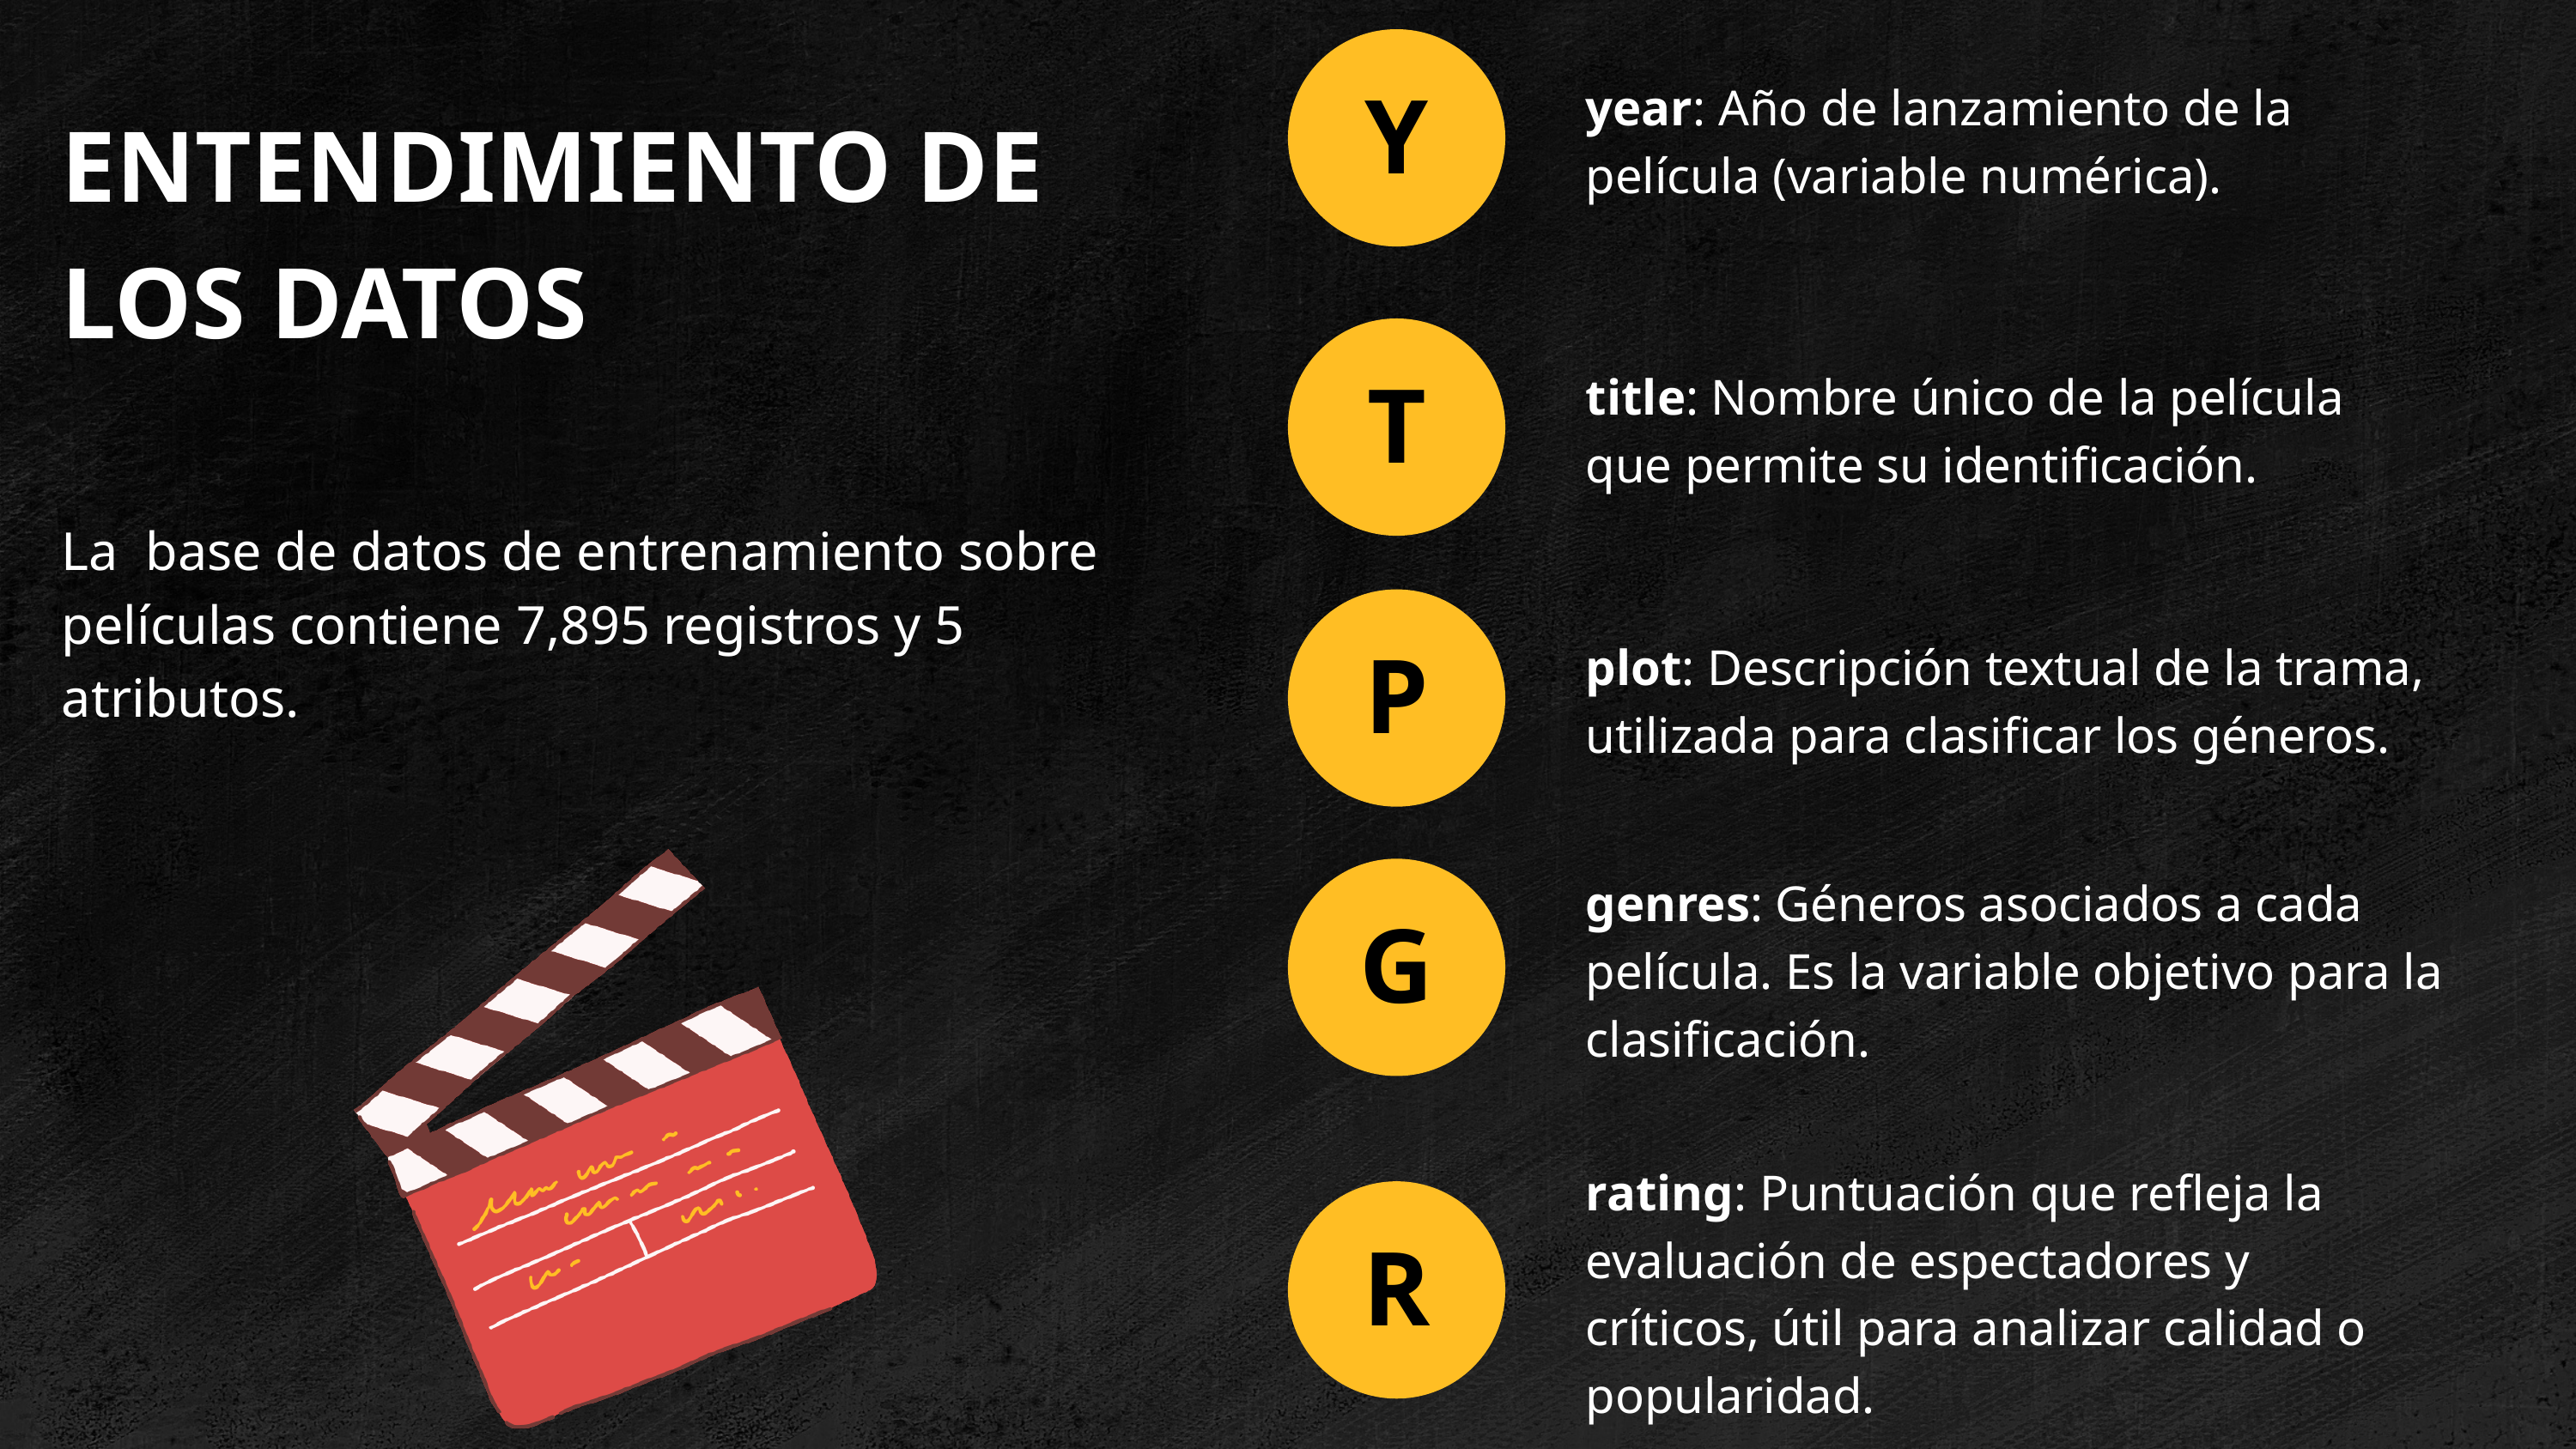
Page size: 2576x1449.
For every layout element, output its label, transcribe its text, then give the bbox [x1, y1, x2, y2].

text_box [1287, 318, 1506, 537]
text_box La base de datos de entrenamiento sobre películas contiene 7,895 registros y 5 atributos. [61, 507, 1176, 728]
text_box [1287, 28, 1506, 247]
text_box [1287, 858, 1506, 1076]
text_box plot: Descripción textual de la trama, utilizada para clasificar los géneros. [1585, 627, 2468, 763]
text_box title: Nombre único de la película que permite su identificación. [1585, 356, 2432, 493]
text_box ENTENDIMIENTO DE LOS DATOS [61, 85, 1176, 359]
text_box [1287, 1180, 1506, 1399]
text_box [0, 0, 2576, 1449]
text_box genres: Géneros asociados a cada película. Es la variable objetivo para la clasificación. [1585, 863, 2468, 1067]
text_box year: Año de lanzamiento de la película (variable numérica). [1585, 67, 2432, 203]
text_box rating: Puntuación que refleja la evaluación de espectadores y críticos, útil para analizar calidad o popularidad. [1585, 1152, 2432, 1423]
text_box [354, 849, 884, 1429]
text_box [1287, 589, 1506, 807]
